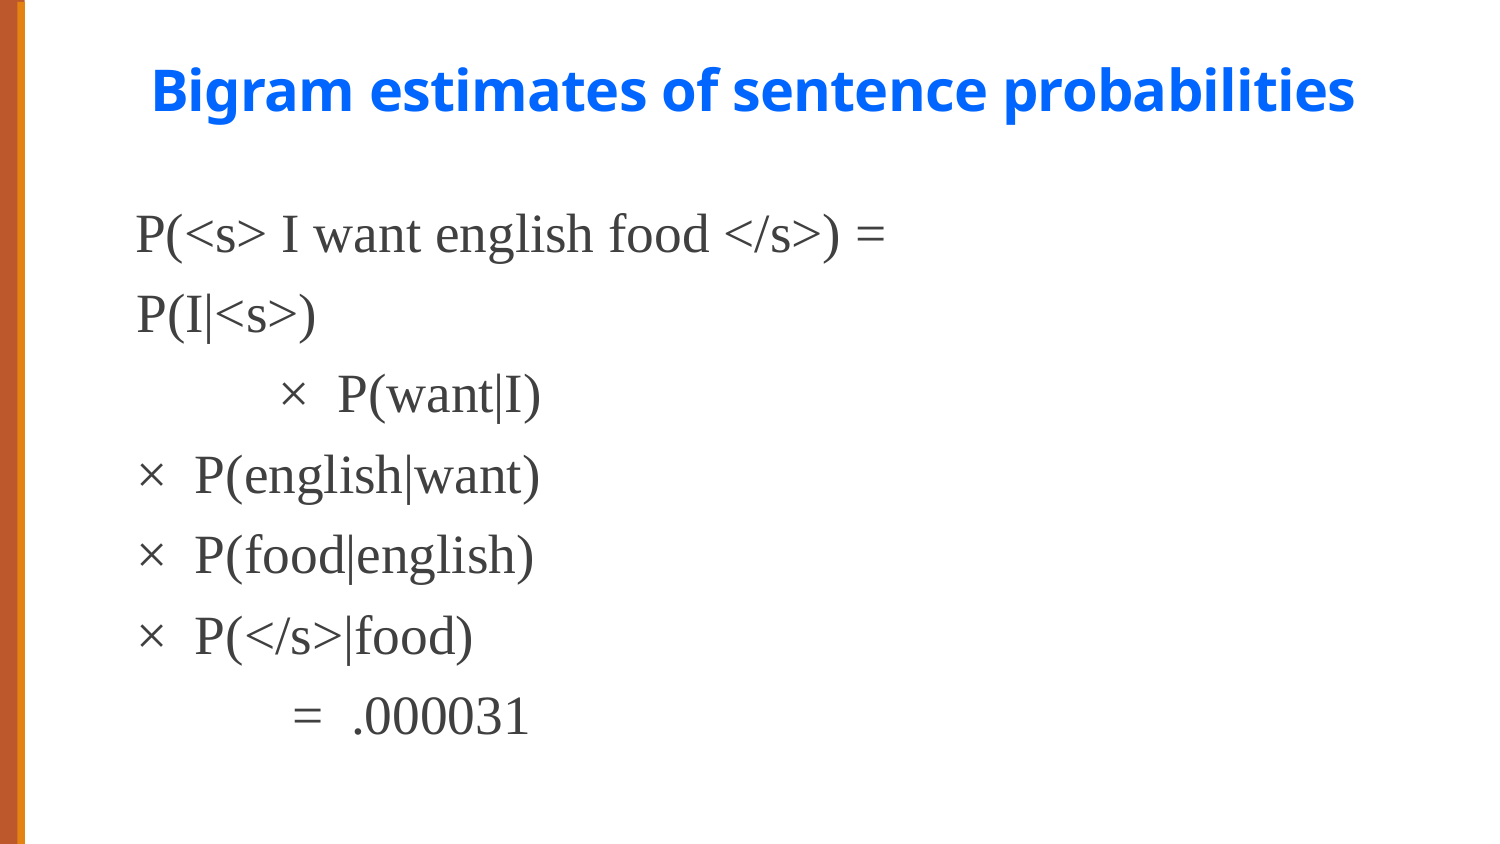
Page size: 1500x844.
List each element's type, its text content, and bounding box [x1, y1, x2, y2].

list P(<s> I want english food </s>) = P(I|<s>) × P(want|I) × P(english|want) × P(food|english) × P(</s>|food) = .000031 [135, 196, 1373, 760]
title Bigram estimates of sentence probabilities [135, 19, 1373, 132]
